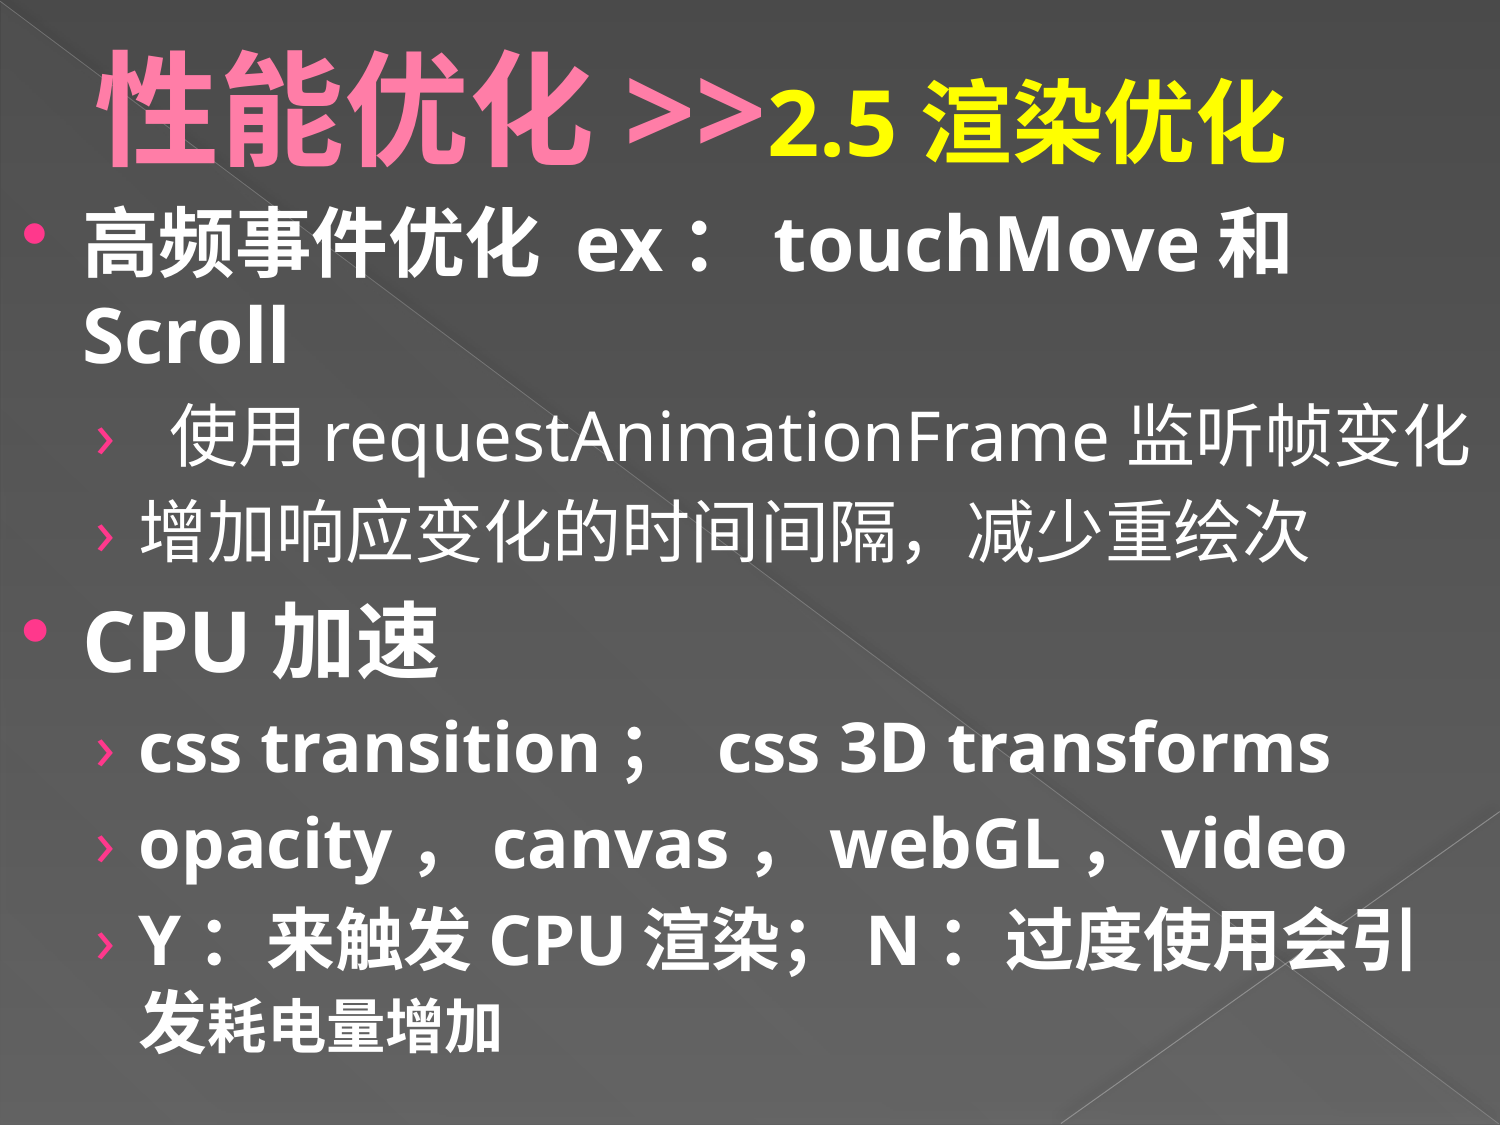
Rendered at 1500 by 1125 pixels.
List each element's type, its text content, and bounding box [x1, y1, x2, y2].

text_box [81, 257, 1432, 390]
title 性能优化>>2.5渲染优化 [0, 0, 1425, 187]
list 高频事件优化 ex：touchMove和Scroll 使用requestAnimationFrame监听帧变化 增加响应变化的时间间隔，减少重绘次 CPU加速 css transition； css 3D transforms opacity，canvas，webGL，video Y：来触发CPU渲染；N：过度使用会引发耗电量增加 [0, 187, 1500, 1090]
